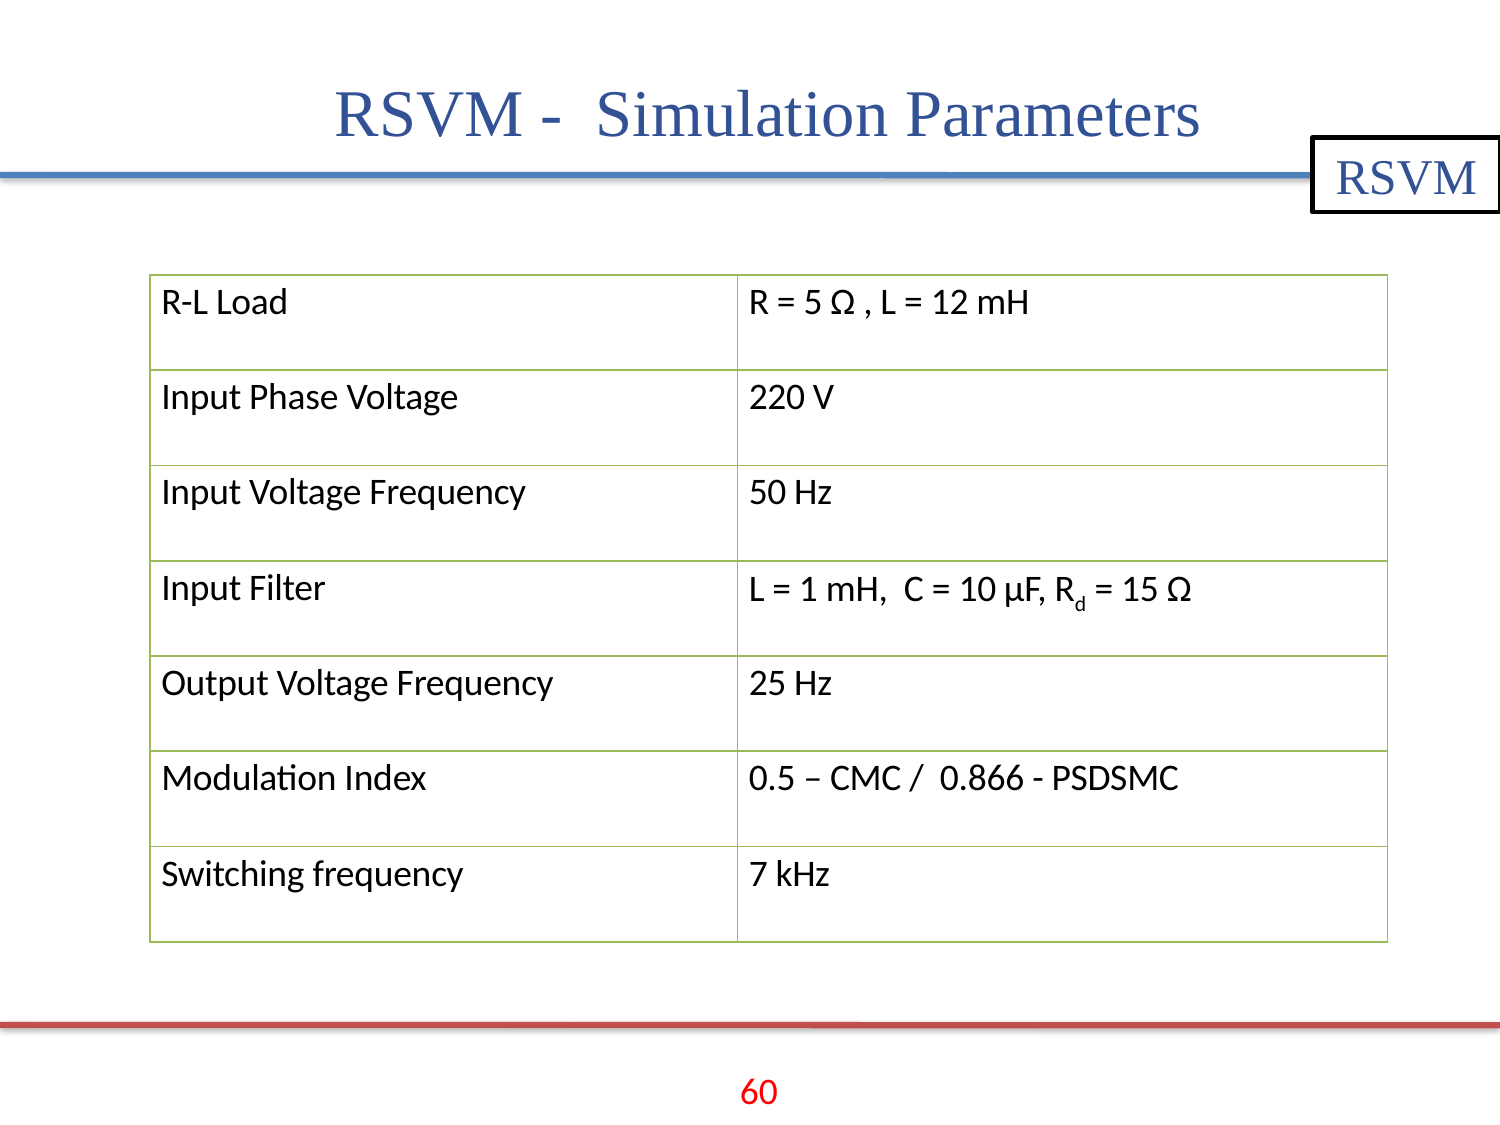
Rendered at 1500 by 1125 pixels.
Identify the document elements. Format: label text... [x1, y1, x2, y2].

table_cell 25 Hz [738, 657, 1387, 750]
table_cell 0.5 – CMC / 0.866 - PSDSMC [738, 752, 1387, 846]
table_header R = 5 Ω , L = 12 mH [738, 276, 1387, 369]
text_box RSVM [1310, 135, 1500, 174]
table_cell Modulation Index [151, 752, 737, 846]
table_cell L = 1 mH, C = 10 µF, Rd = 15 Ω [738, 562, 1387, 655]
table_cell Output Voltage Frequency [151, 657, 737, 750]
text_box 60 [724, 1059, 813, 1120]
text_box RSVM [1310, 182, 1500, 214]
table_cell Input Voltage Frequency [151, 466, 737, 560]
table_cell Input Phase Voltage [151, 371, 737, 465]
table_cell Switching frequency [151, 847, 737, 941]
text_box RSVM - Simulation Parameters [112, 62, 1425, 158]
table_header R-L Load [151, 276, 737, 369]
table_cell 7 kHz [738, 847, 1387, 941]
table_cell Input Filter [151, 562, 737, 655]
table_cell 220 V [738, 371, 1387, 465]
table_cell 50 Hz [738, 466, 1387, 560]
